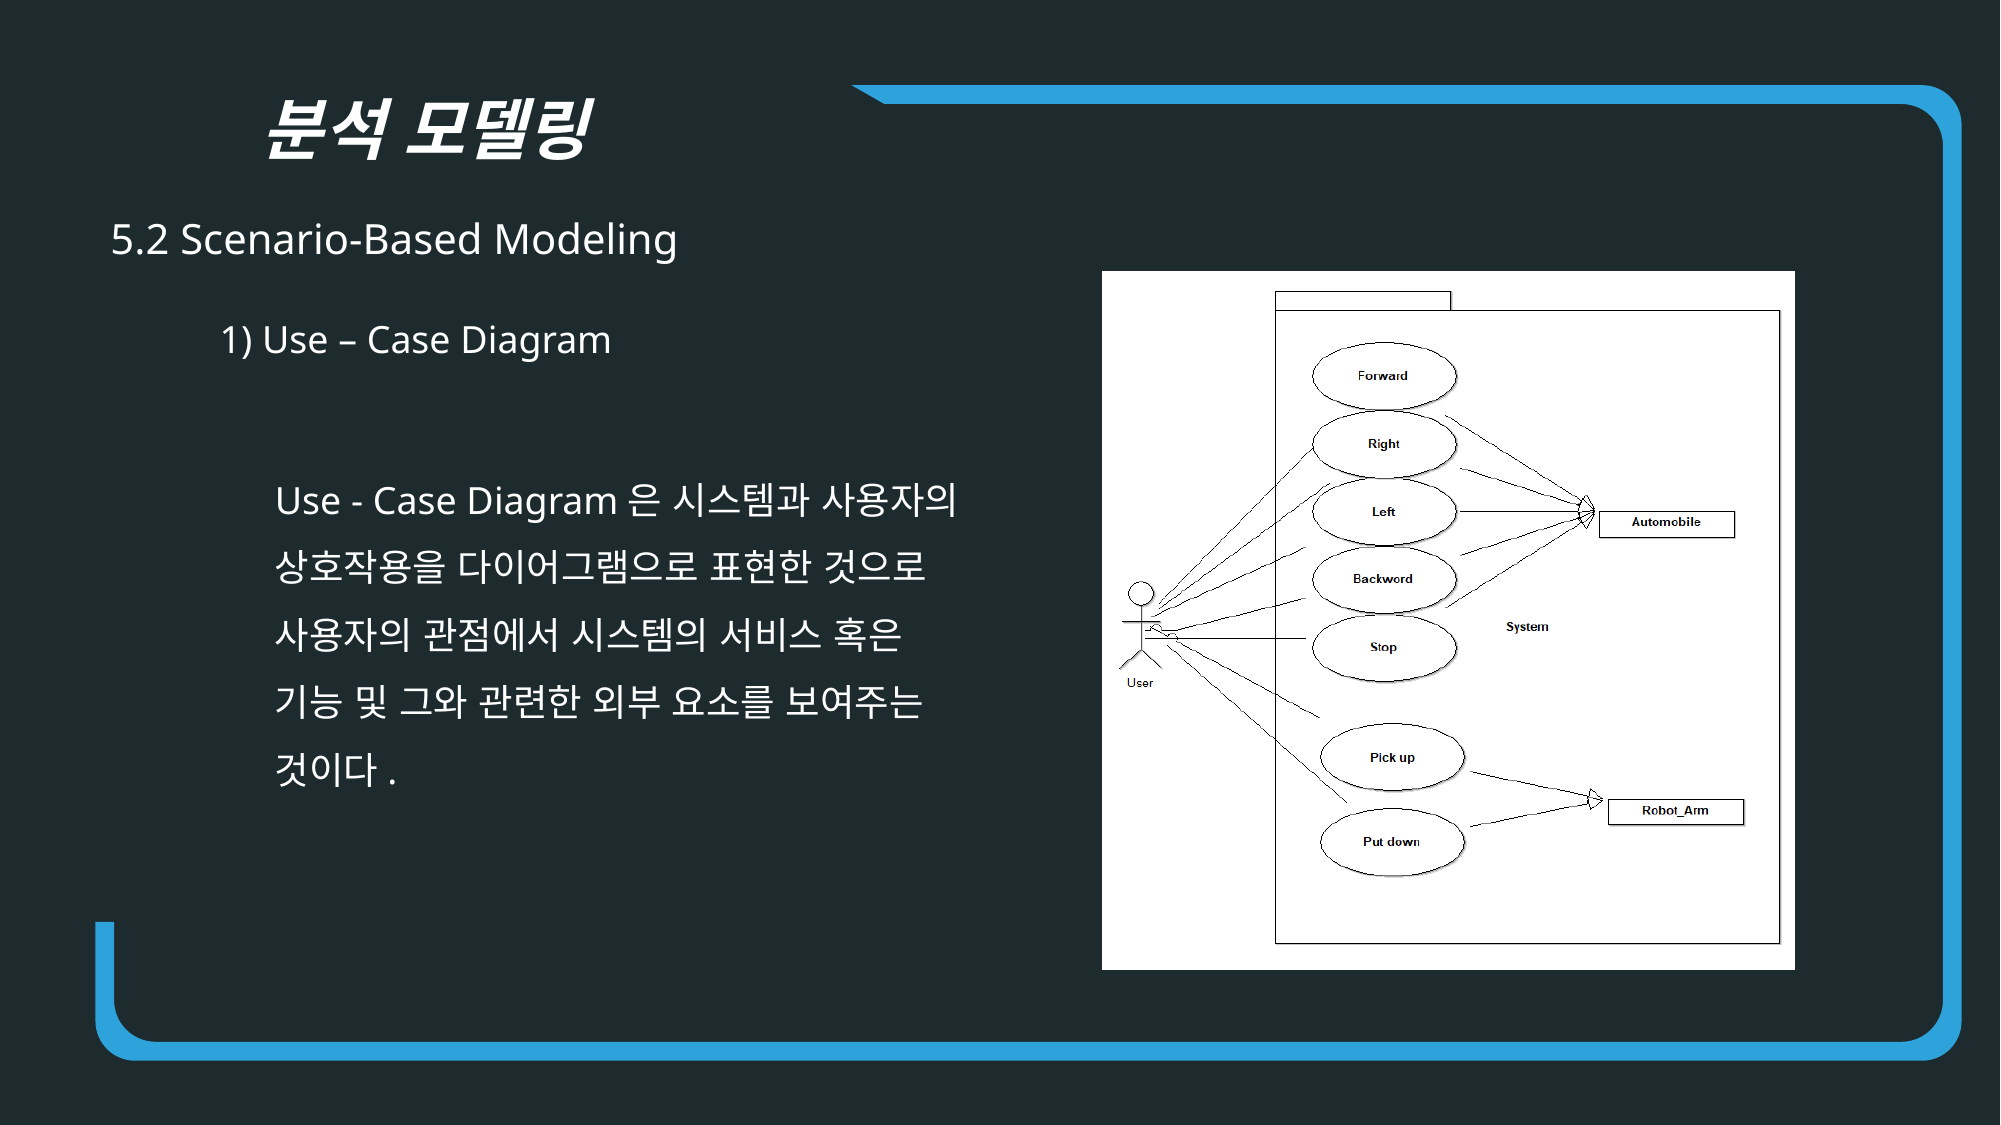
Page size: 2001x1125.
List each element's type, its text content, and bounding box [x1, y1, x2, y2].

text_box Use - Case Diagram은 시스템과 사용자의 상호작용을 다이어그램으로 표현한 것으로 사용자의 관점에서 시스템의 서비스 혹은 기능 및 그와 관련한 외부 요소를 보여주는 것이다. [259, 446, 980, 800]
text_box 1) Use – Case Diagram [204, 308, 1102, 369]
text_box 5.2 Scenario-Based Modeling [95, 205, 741, 271]
picture [1102, 271, 1795, 970]
text_box 분석 모델링 [109, 40, 741, 175]
text_box [94, 84, 1963, 1062]
